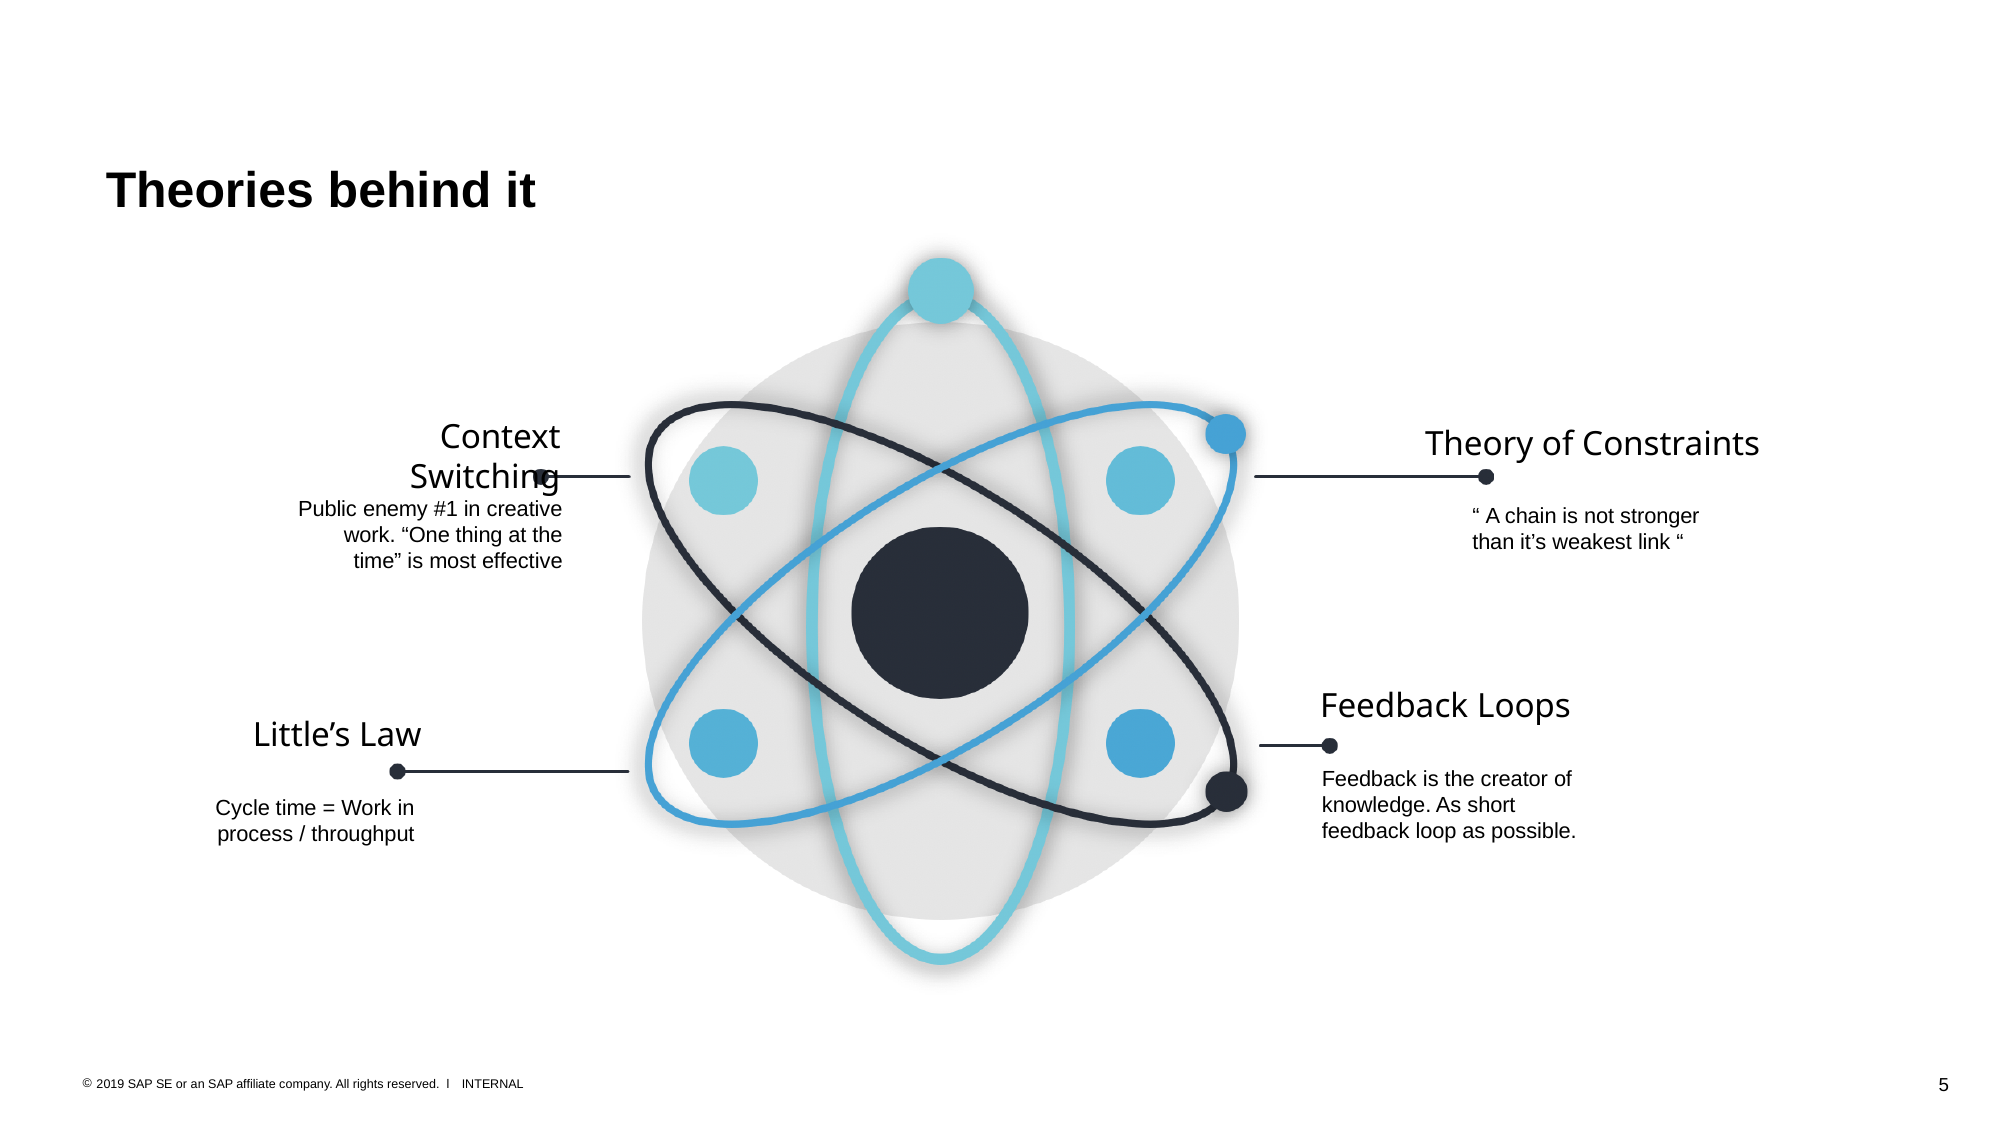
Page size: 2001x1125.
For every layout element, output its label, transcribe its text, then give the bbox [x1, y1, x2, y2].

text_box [1430, 414, 1757, 563]
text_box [278, 407, 578, 583]
title Theories behind it [105, 157, 1941, 218]
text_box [1305, 676, 1607, 852]
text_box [130, 705, 430, 855]
picture [340, 217, 1573, 1024]
